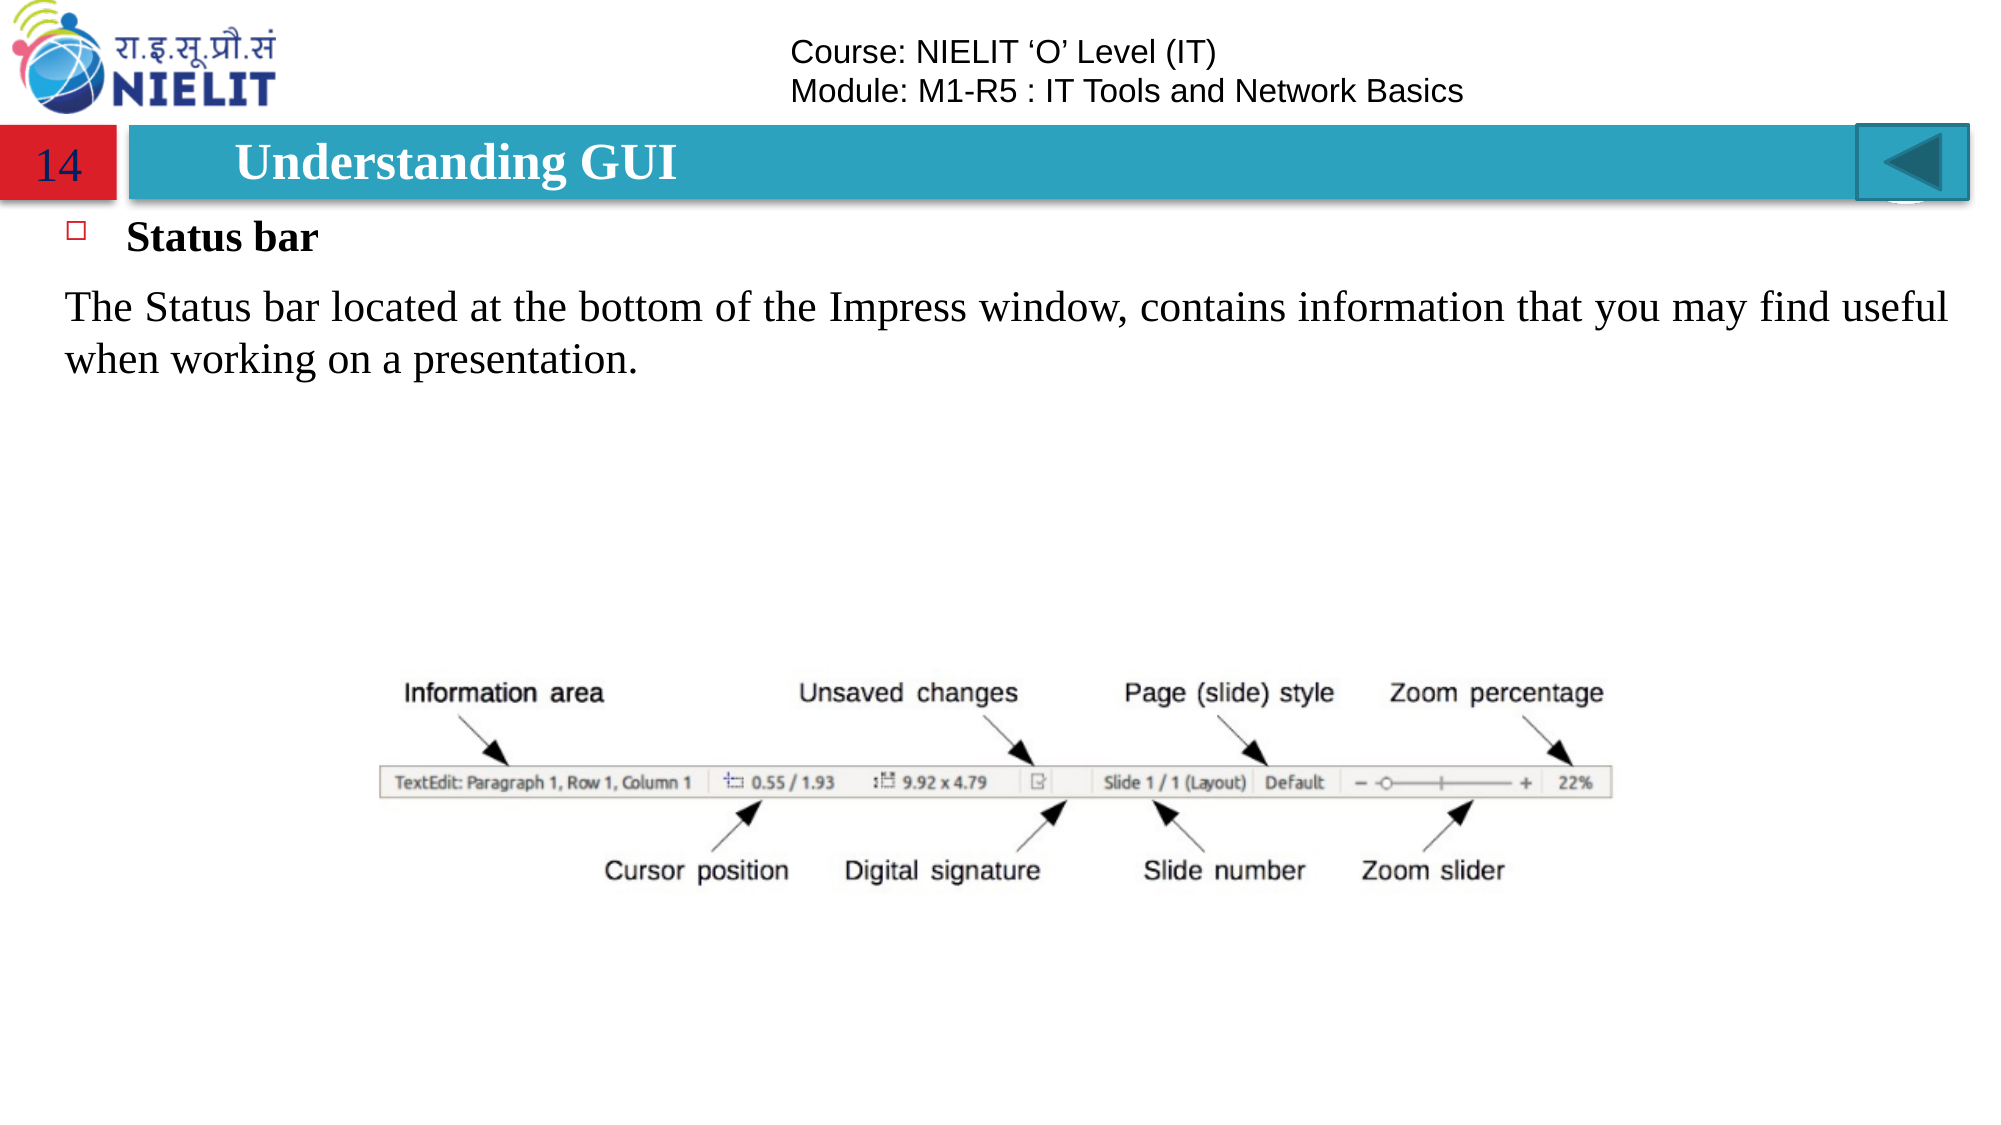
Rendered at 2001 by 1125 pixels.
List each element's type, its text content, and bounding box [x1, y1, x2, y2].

list Status bar The Status bar located at the bottom of the Impress window, contains information that you may find useful when working on a presentation. [46, 199, 1969, 1005]
slide_number 14 [0, 125, 117, 200]
picture [12, 0, 276, 114]
title Understanding GUI [216, 125, 1969, 199]
picture [307, 10, 1891, 121]
picture [367, 656, 1633, 898]
